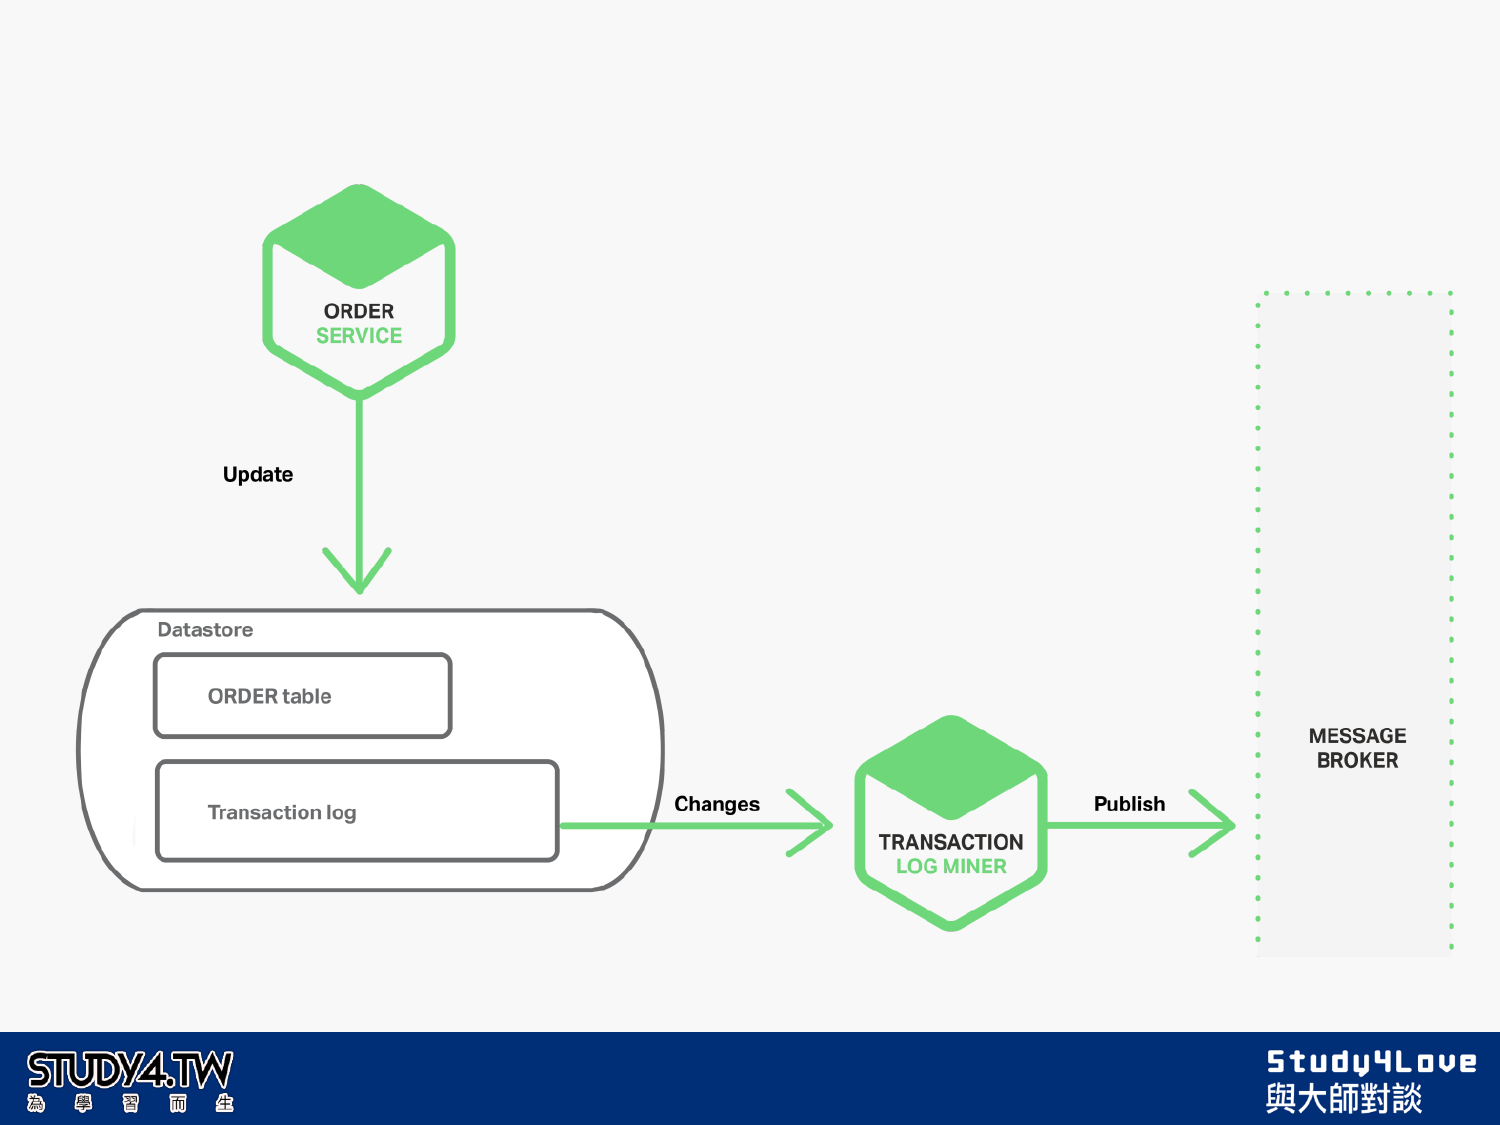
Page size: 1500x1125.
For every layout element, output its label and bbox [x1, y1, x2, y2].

picture [19, 1040, 242, 1117]
picture [41, 164, 1470, 957]
picture [1258, 1039, 1481, 1122]
